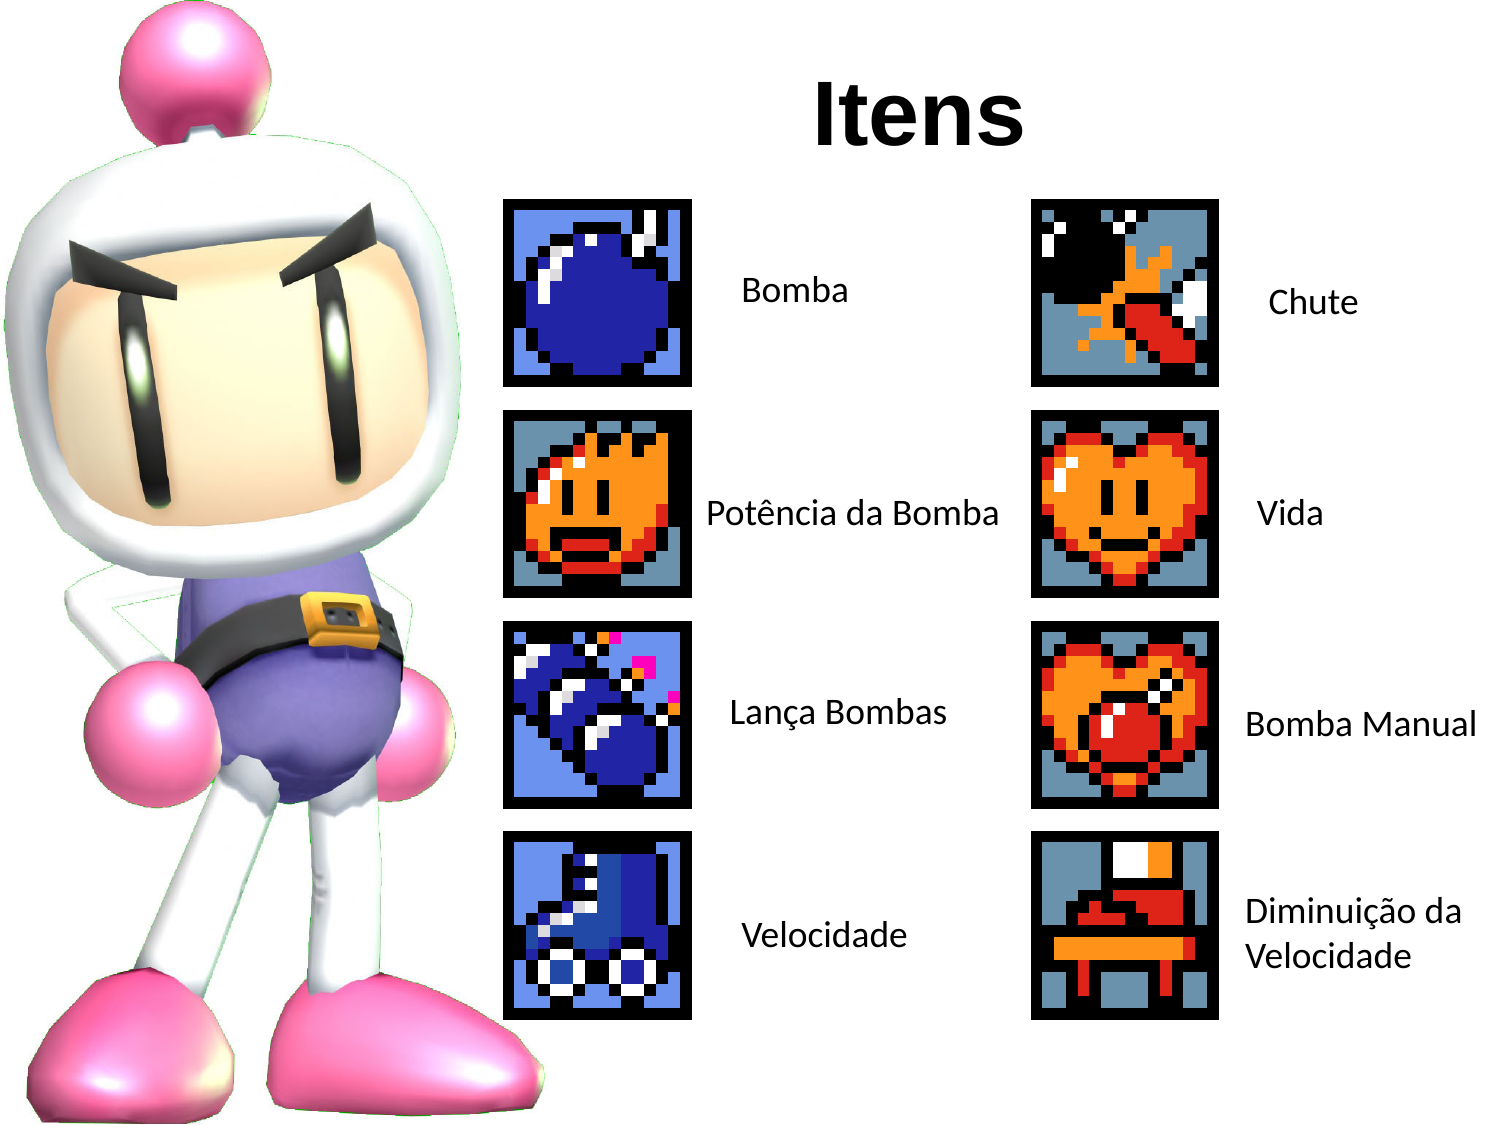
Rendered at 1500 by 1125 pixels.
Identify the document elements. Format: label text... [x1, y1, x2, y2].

picture [1031, 198, 1219, 387]
text_box Chute [1253, 269, 1418, 330]
picture [1031, 831, 1219, 1020]
text_box Itens [553, 46, 1325, 172]
text_box Vida [1242, 480, 1418, 541]
picture [1031, 620, 1219, 809]
text_box Diminuição da Velocidade [1230, 878, 1500, 984]
text_box Lança Bombas [714, 679, 985, 740]
text_box Velocidade [726, 902, 938, 963]
text_box Bomba Manual [1230, 691, 1500, 752]
picture [1031, 409, 1219, 598]
picture [0, 0, 692, 1125]
text_box Bomba [726, 257, 891, 318]
text_box Potência da Bomba [697, 480, 1025, 541]
